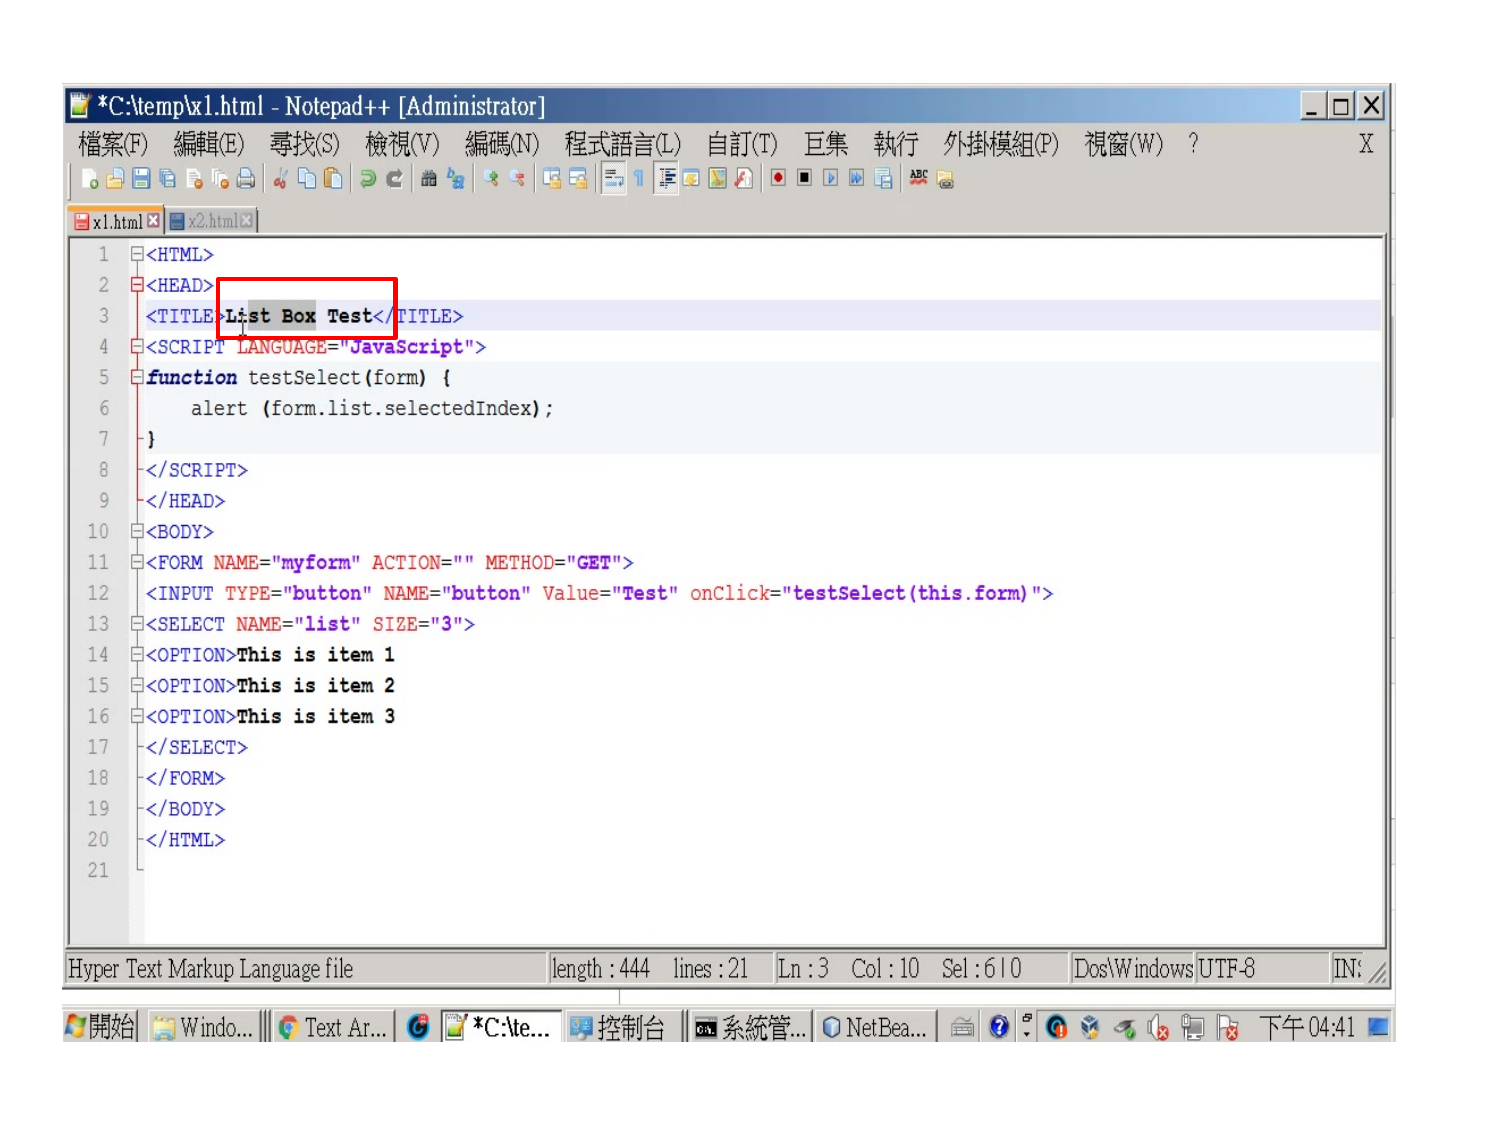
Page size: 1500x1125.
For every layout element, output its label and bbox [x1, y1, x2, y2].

picture [62, 83, 1396, 1042]
